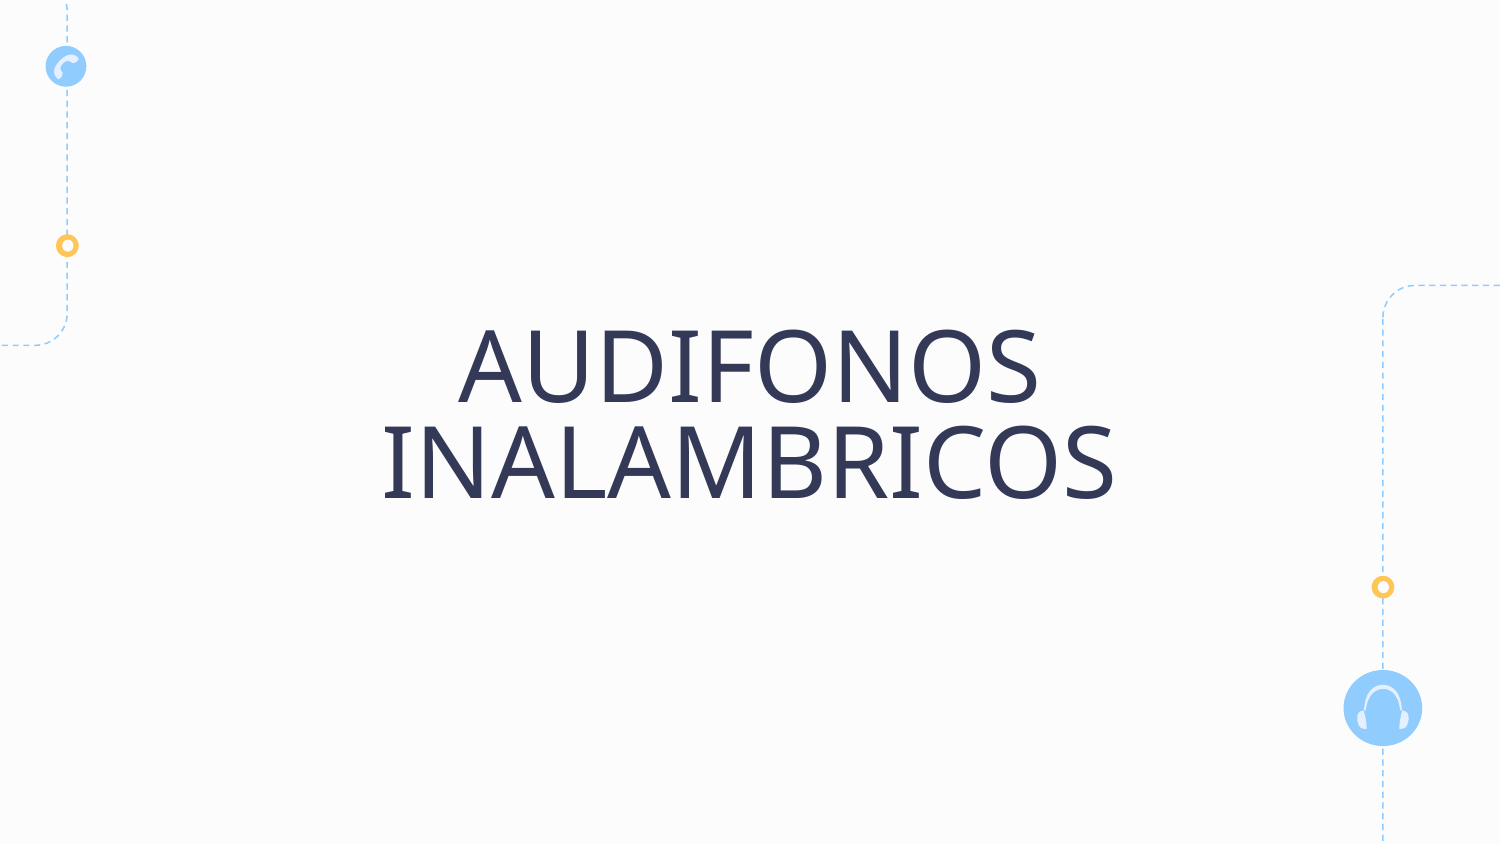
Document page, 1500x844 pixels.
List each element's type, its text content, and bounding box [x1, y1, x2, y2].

title AUDIFONOS INALAMBRICOS [280, 214, 1220, 630]
